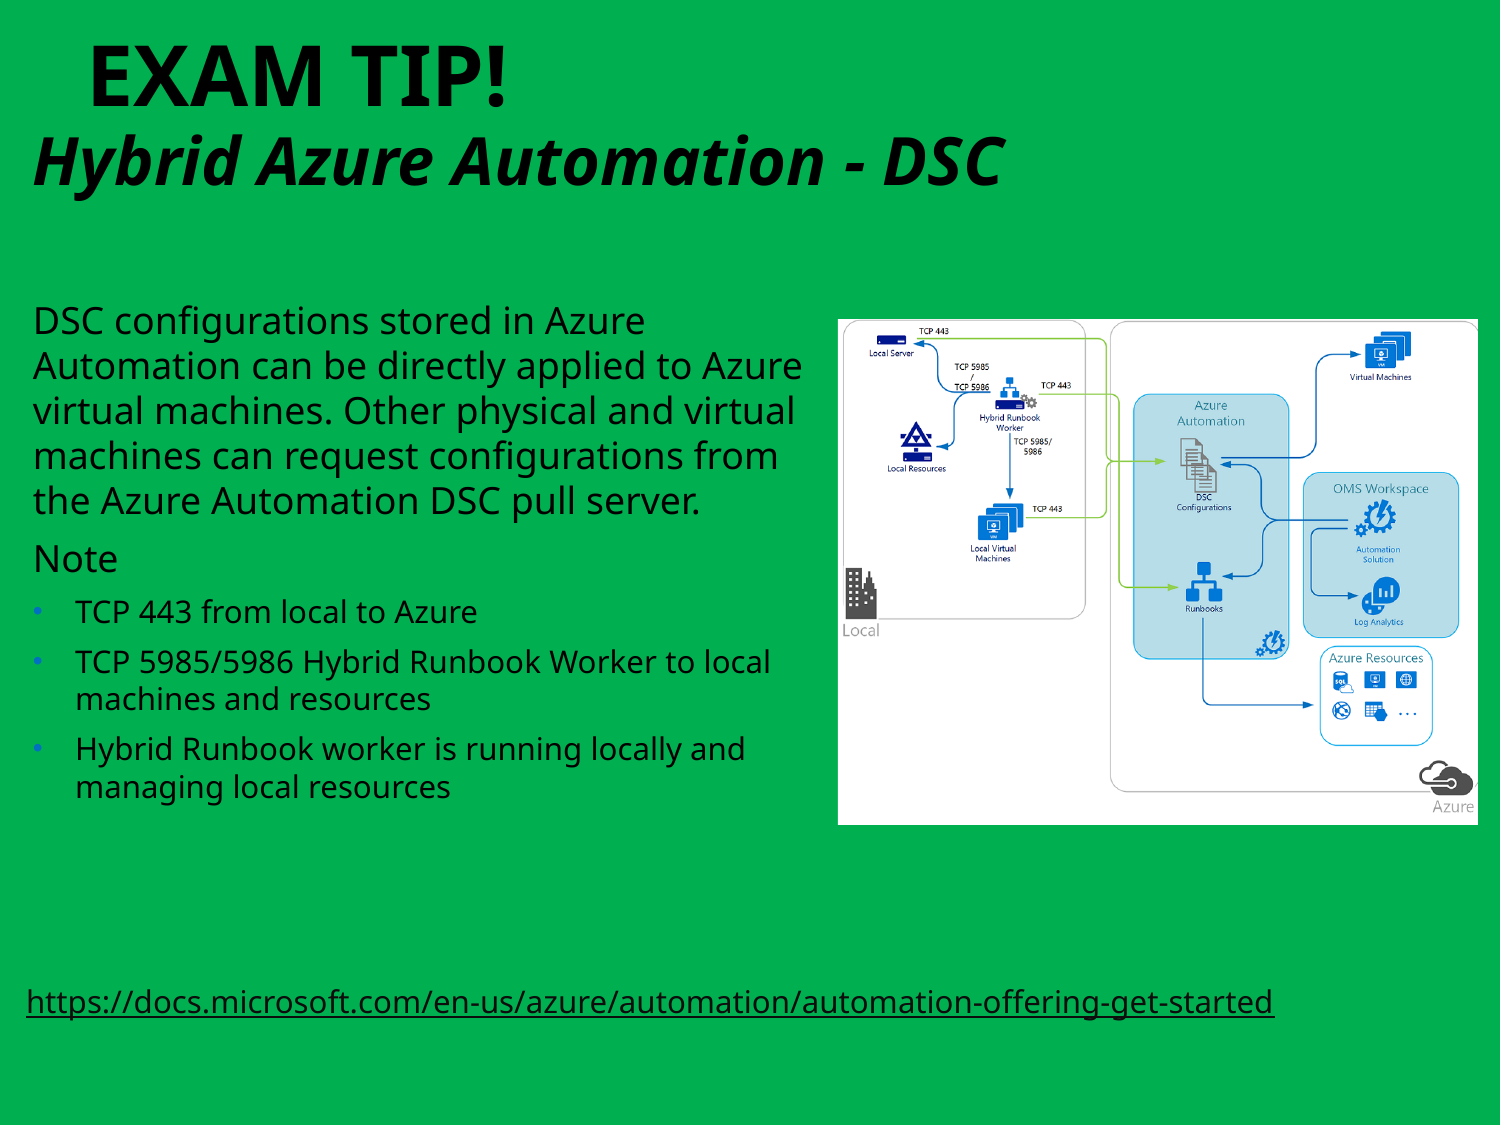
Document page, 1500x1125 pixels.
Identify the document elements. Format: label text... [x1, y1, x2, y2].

list https://docs.microsoft.com/en-us/azure/automation/automation-offering-get-started [25, 981, 1468, 1118]
title Hybrid Azure Automation - DSC [32, 104, 1468, 223]
list DSC configurations stored in Azure Automation can be directly applied to Azure virtual machines. Other physical and virtual machines can request configurations from the Azure Automation DSC pull server. Note TCP 443 from local to Azure TCP 5985/5986 Hybrid Runbook Worker to local machines and resources Hybrid Runbook worker is running locally and managing local resources [32, 296, 817, 869]
picture [837, 319, 1479, 826]
